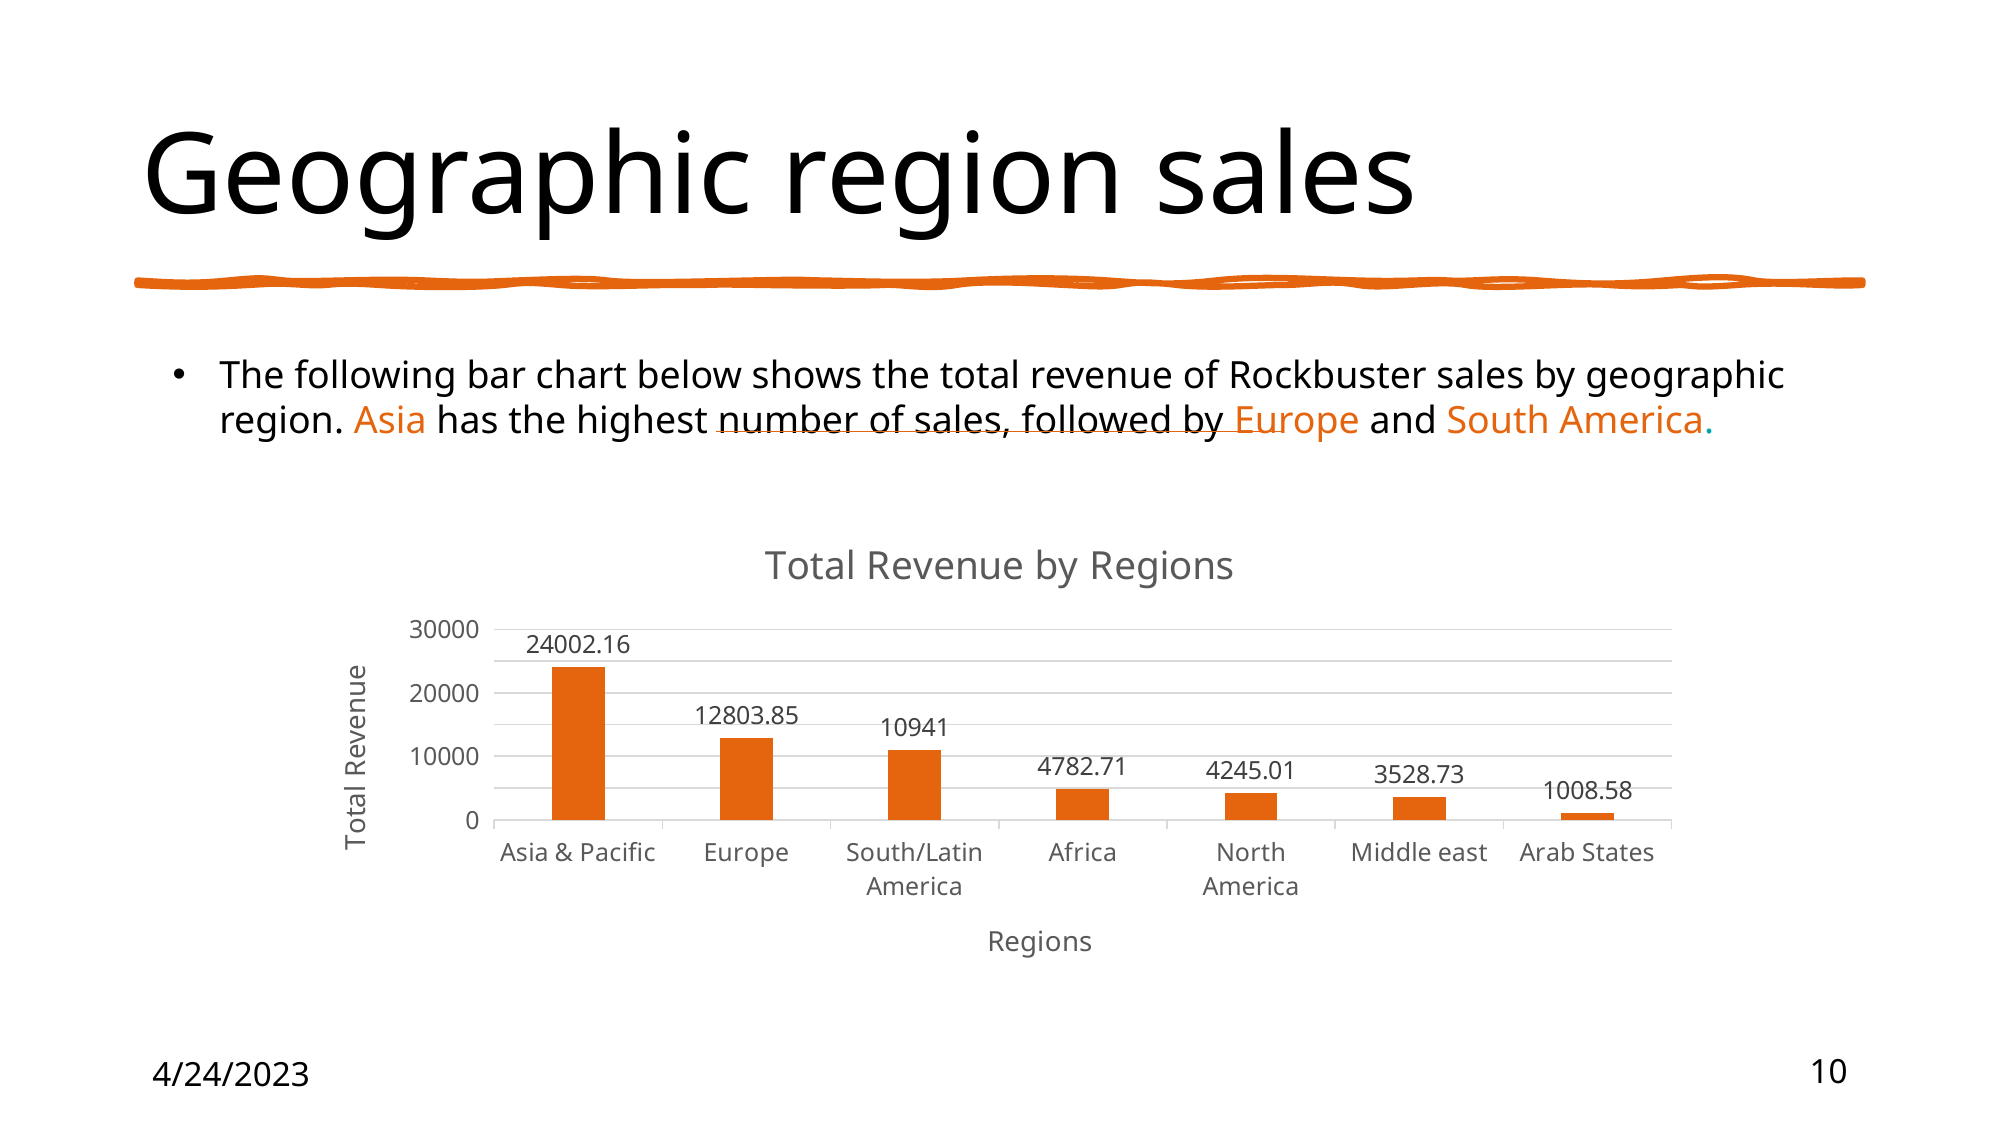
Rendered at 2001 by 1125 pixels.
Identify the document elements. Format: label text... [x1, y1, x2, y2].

slide_number 10 [1412, 1042, 1863, 1103]
text_box The following bar chart below shows the total revenue of Rockbuster sales by geographic region. Asia has the highest number of sales, followed by Europe and South America. [157, 343, 1851, 493]
title Geographic region sales [126, 59, 1851, 278]
chart [300, 508, 1700, 992]
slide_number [137, 1042, 588, 1103]
